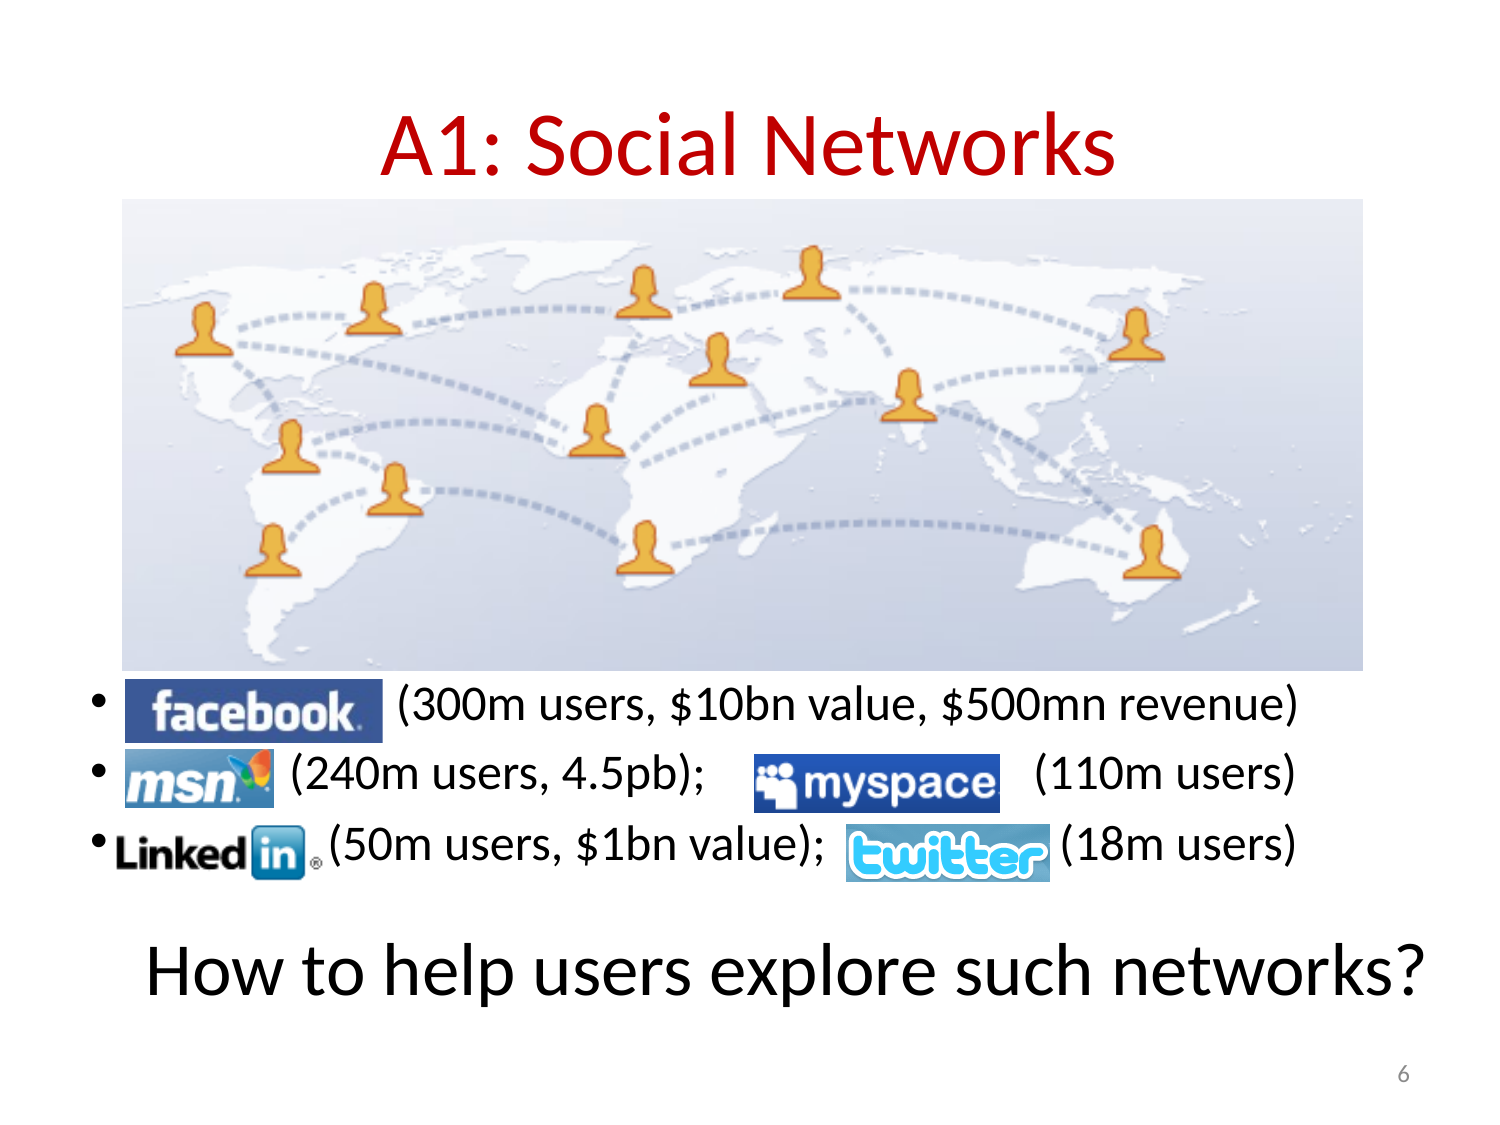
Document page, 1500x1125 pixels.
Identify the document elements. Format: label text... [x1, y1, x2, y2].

title A1: Social Networks [74, 44, 1426, 233]
picture [112, 824, 326, 882]
slide_number 6 [1074, 1042, 1425, 1103]
list Facebook (300m users, $10bn value, $500mn revenue) MSN (240m users, 4.5pb); Myspace (110m users) LinkedIn (50m users, $1bn value); Twitter (18m users) How to help users explore such networks? [74, 382, 1500, 1125]
picture [124, 678, 384, 743]
picture [754, 754, 1001, 813]
picture [122, 199, 1363, 672]
picture [846, 824, 1051, 882]
picture [124, 749, 274, 809]
